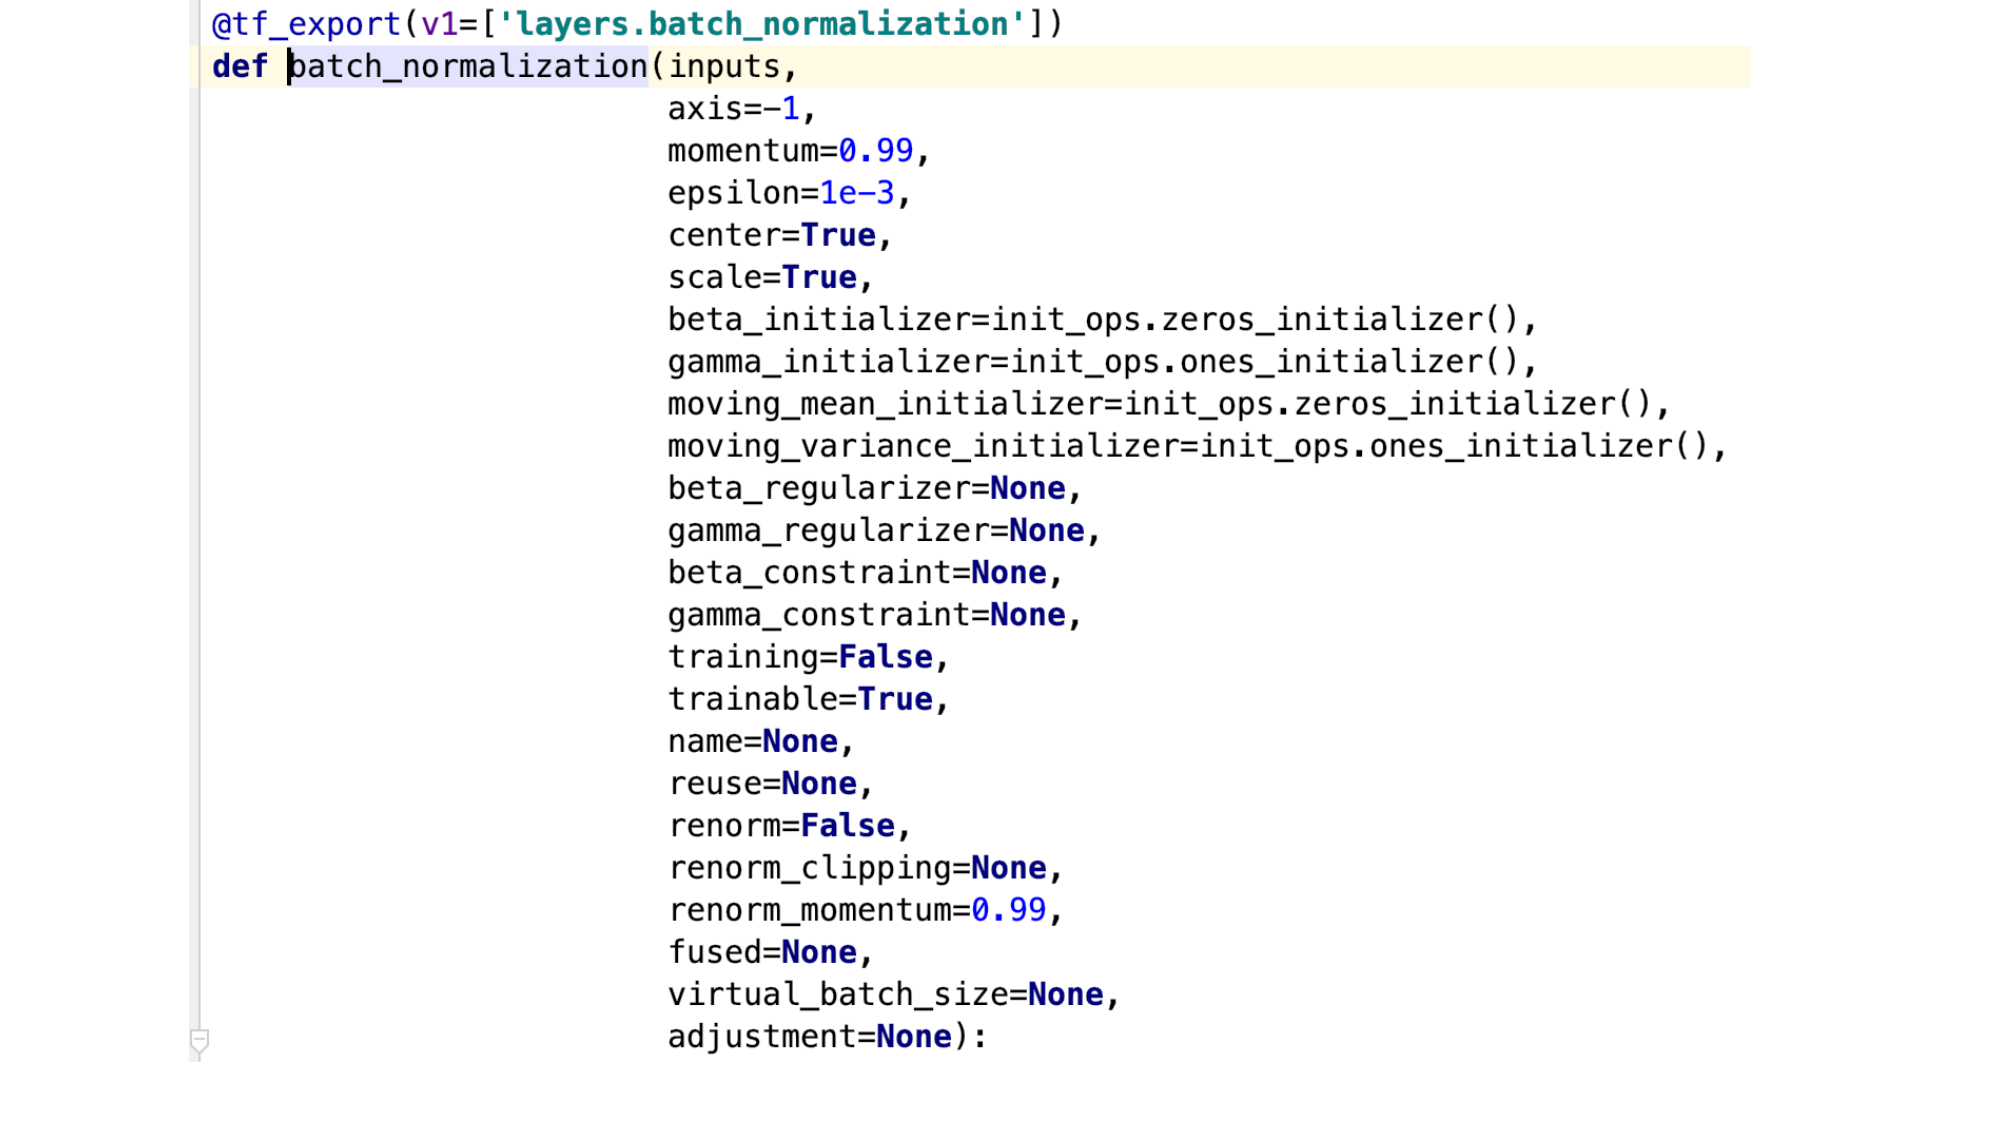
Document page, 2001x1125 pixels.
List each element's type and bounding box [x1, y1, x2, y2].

picture [189, 0, 1751, 1062]
